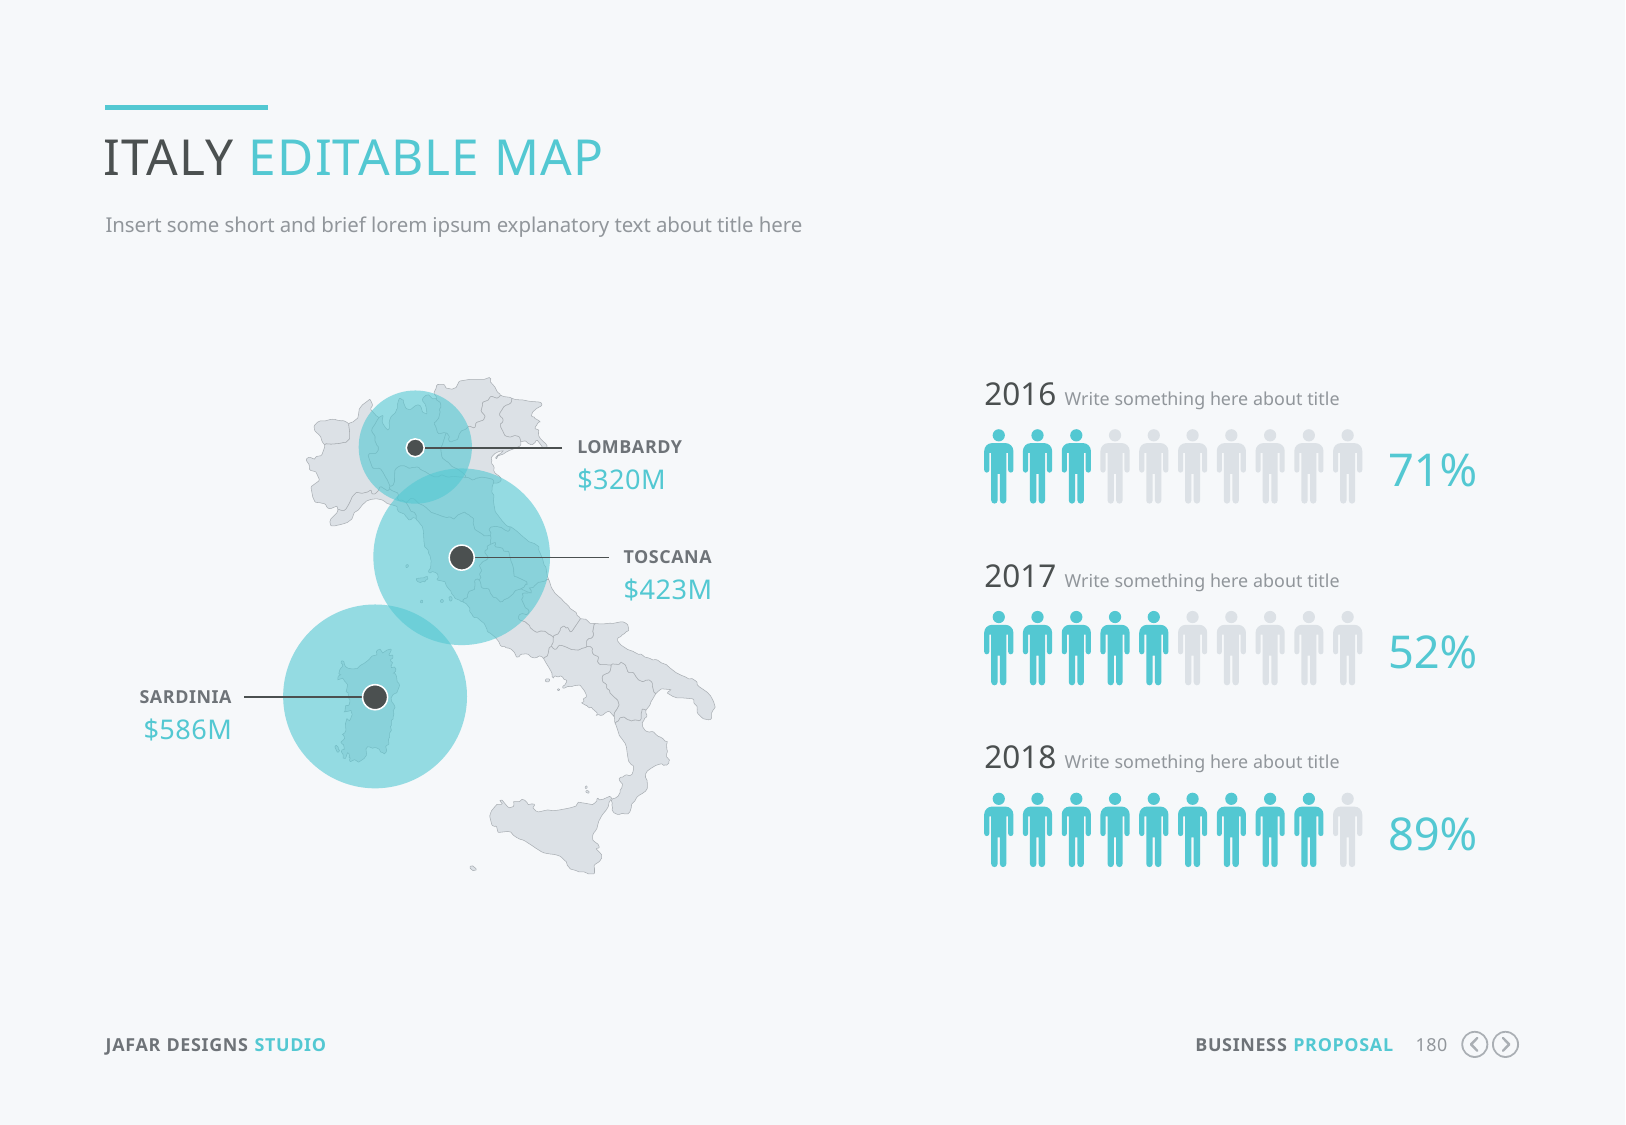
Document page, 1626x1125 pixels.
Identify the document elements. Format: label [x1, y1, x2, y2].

text_box [1388, 623, 1519, 678]
text_box [984, 737, 1363, 776]
text_box [984, 610, 1363, 686]
text_box [244, 377, 802, 875]
text_box [984, 555, 1363, 594]
text_box [1388, 805, 1519, 860]
list [103, 125, 1518, 188]
text_box [984, 792, 1363, 868]
list [105, 209, 1519, 241]
text_box [103, 685, 232, 745]
text_box [1388, 441, 1519, 496]
text_box [984, 429, 1363, 504]
text_box [984, 373, 1363, 412]
